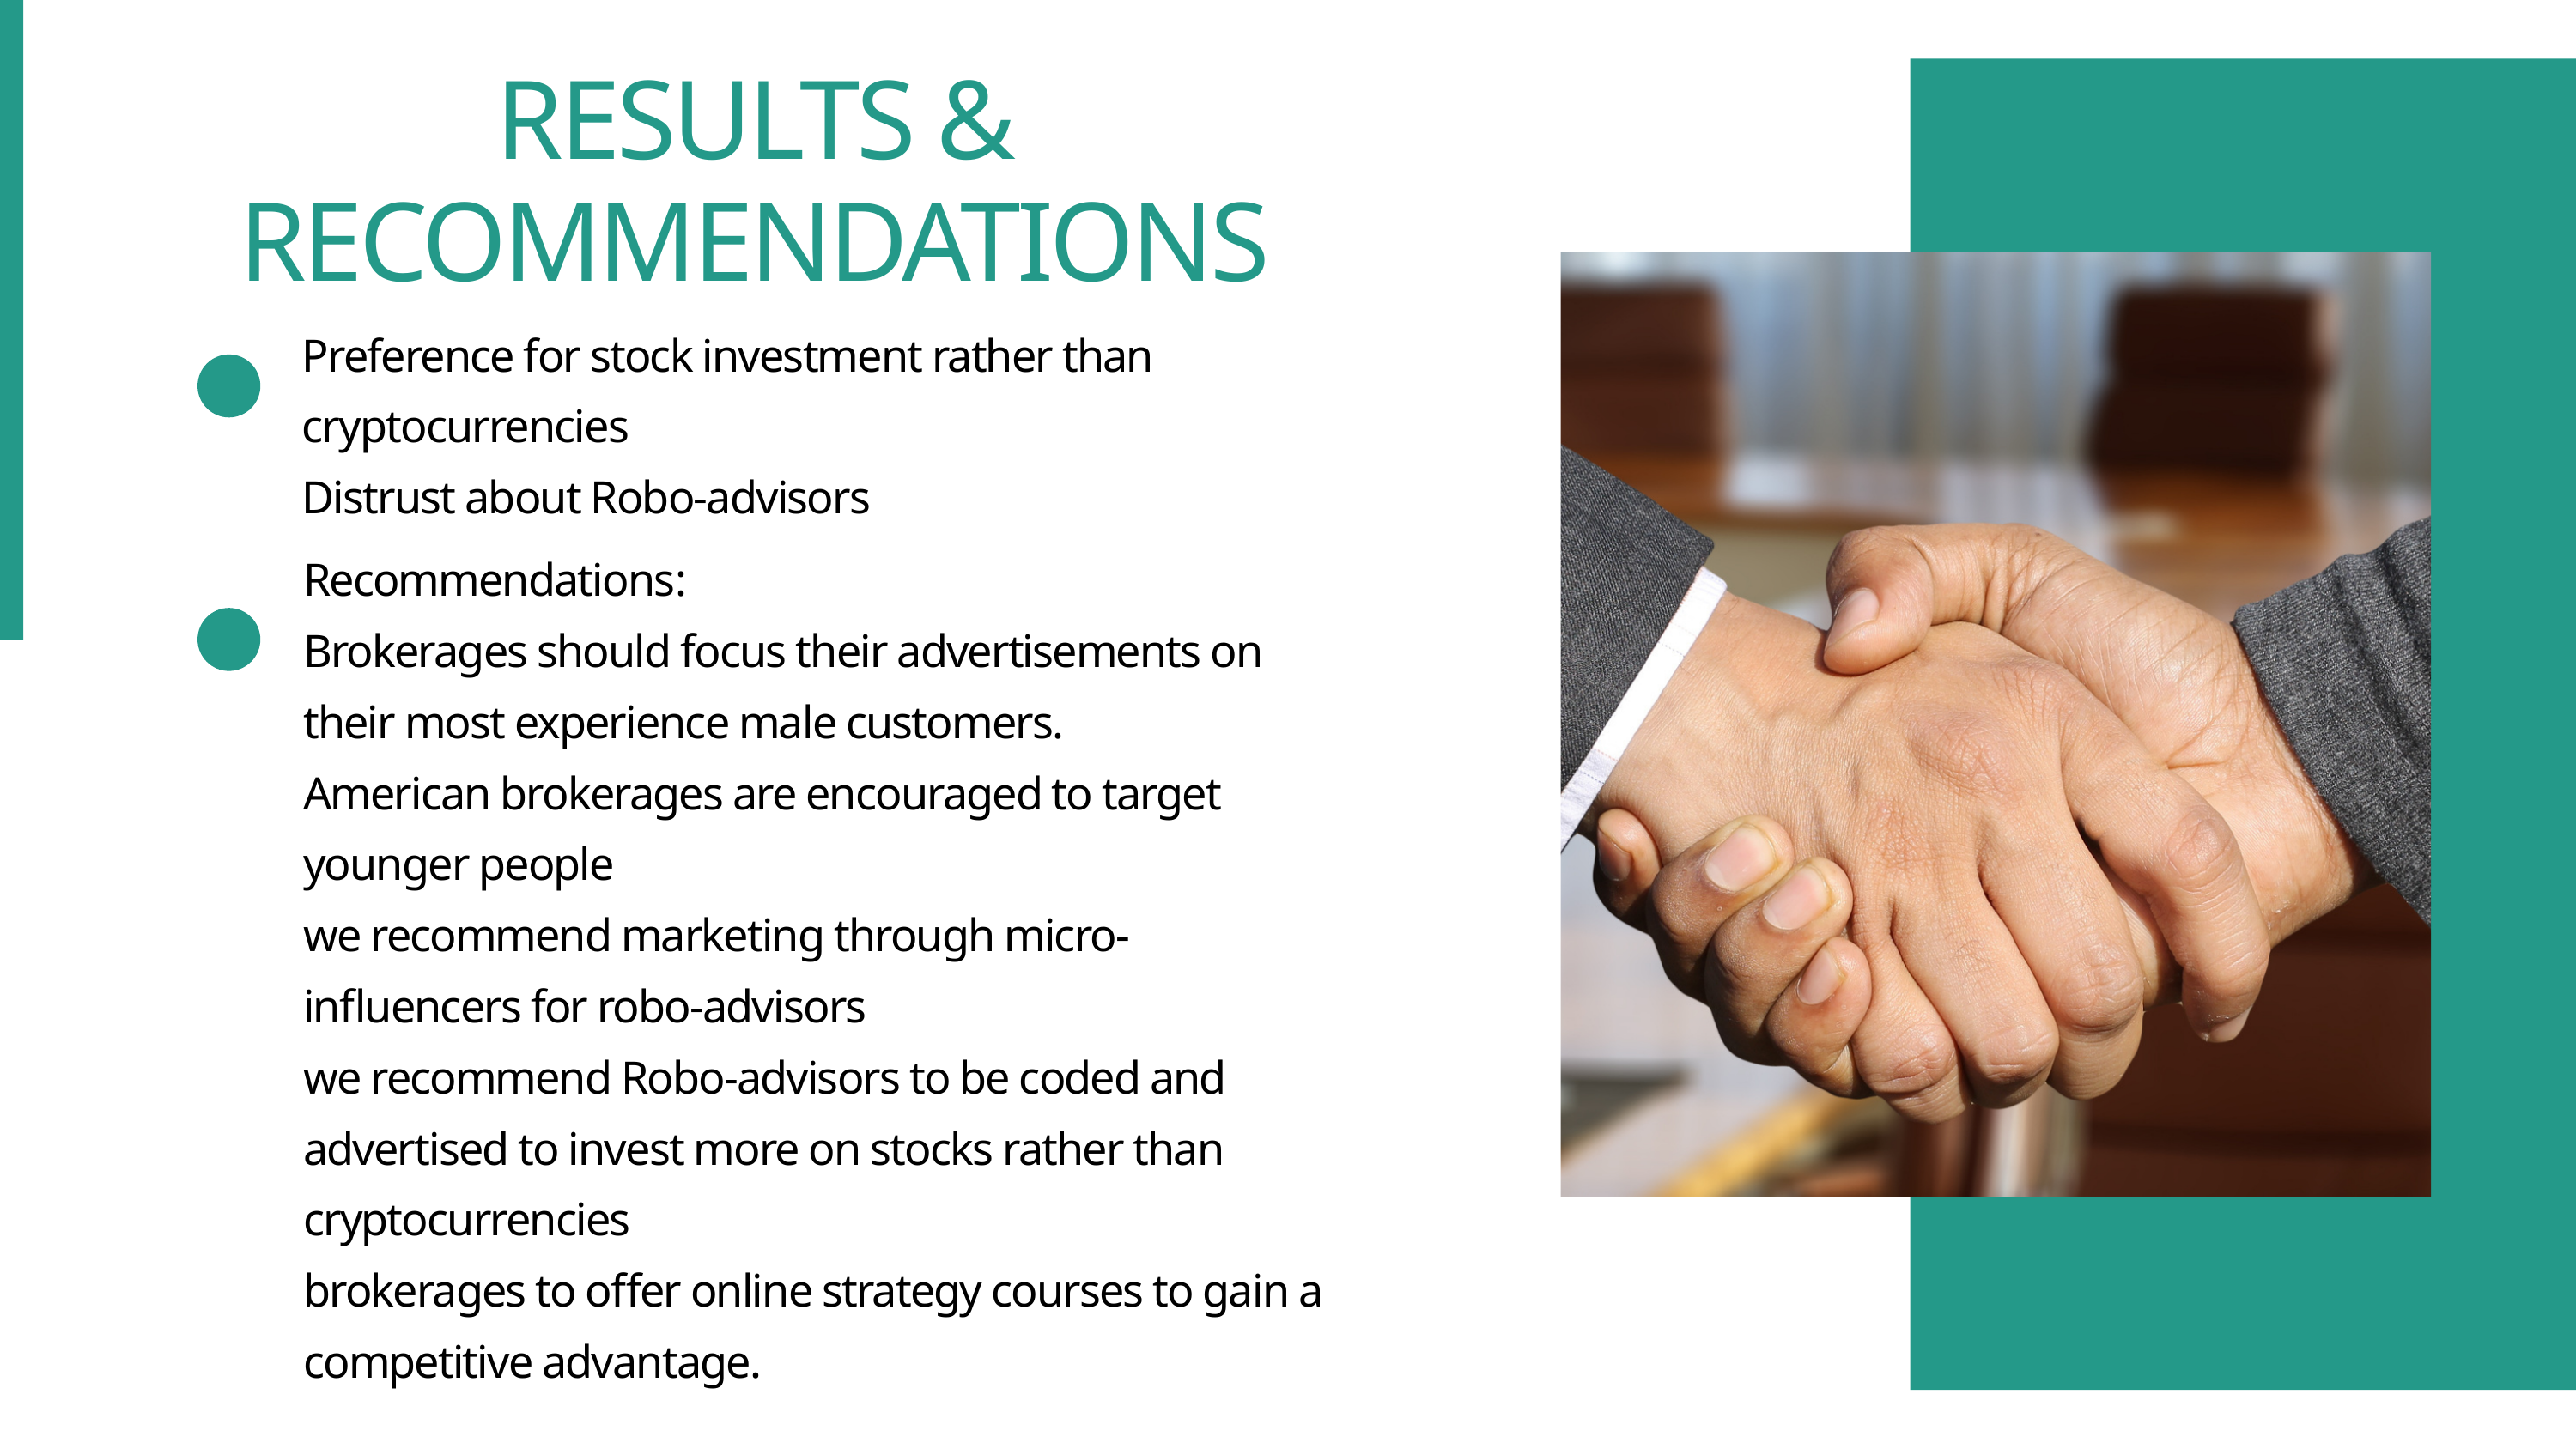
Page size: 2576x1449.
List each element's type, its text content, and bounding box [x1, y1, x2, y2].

text_box [1910, 58, 2576, 1391]
text_box [0, 0, 24, 640]
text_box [197, 607, 261, 671]
text_box RESULTS & RECOMMENDATIONS [144, 59, 1364, 303]
text_box Recommendations: Brokerages should focus their advertisements on their most experience male customers. American brokerages are encouraged to target younger people we recommend marketing through micro-influencers for robo-advisors we recommend Robo-advisors to be coded and advertised to invest more on stocks rather than cryptocurrencies brokerages to offer online strategy courses to gain a competitive advantage. [303, 534, 1340, 1449]
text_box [1560, 252, 2432, 1197]
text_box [197, 354, 261, 418]
text_box Preference for stock investment rather than cryptocurrencies Distrust about Robo-advisors [301, 309, 1340, 594]
